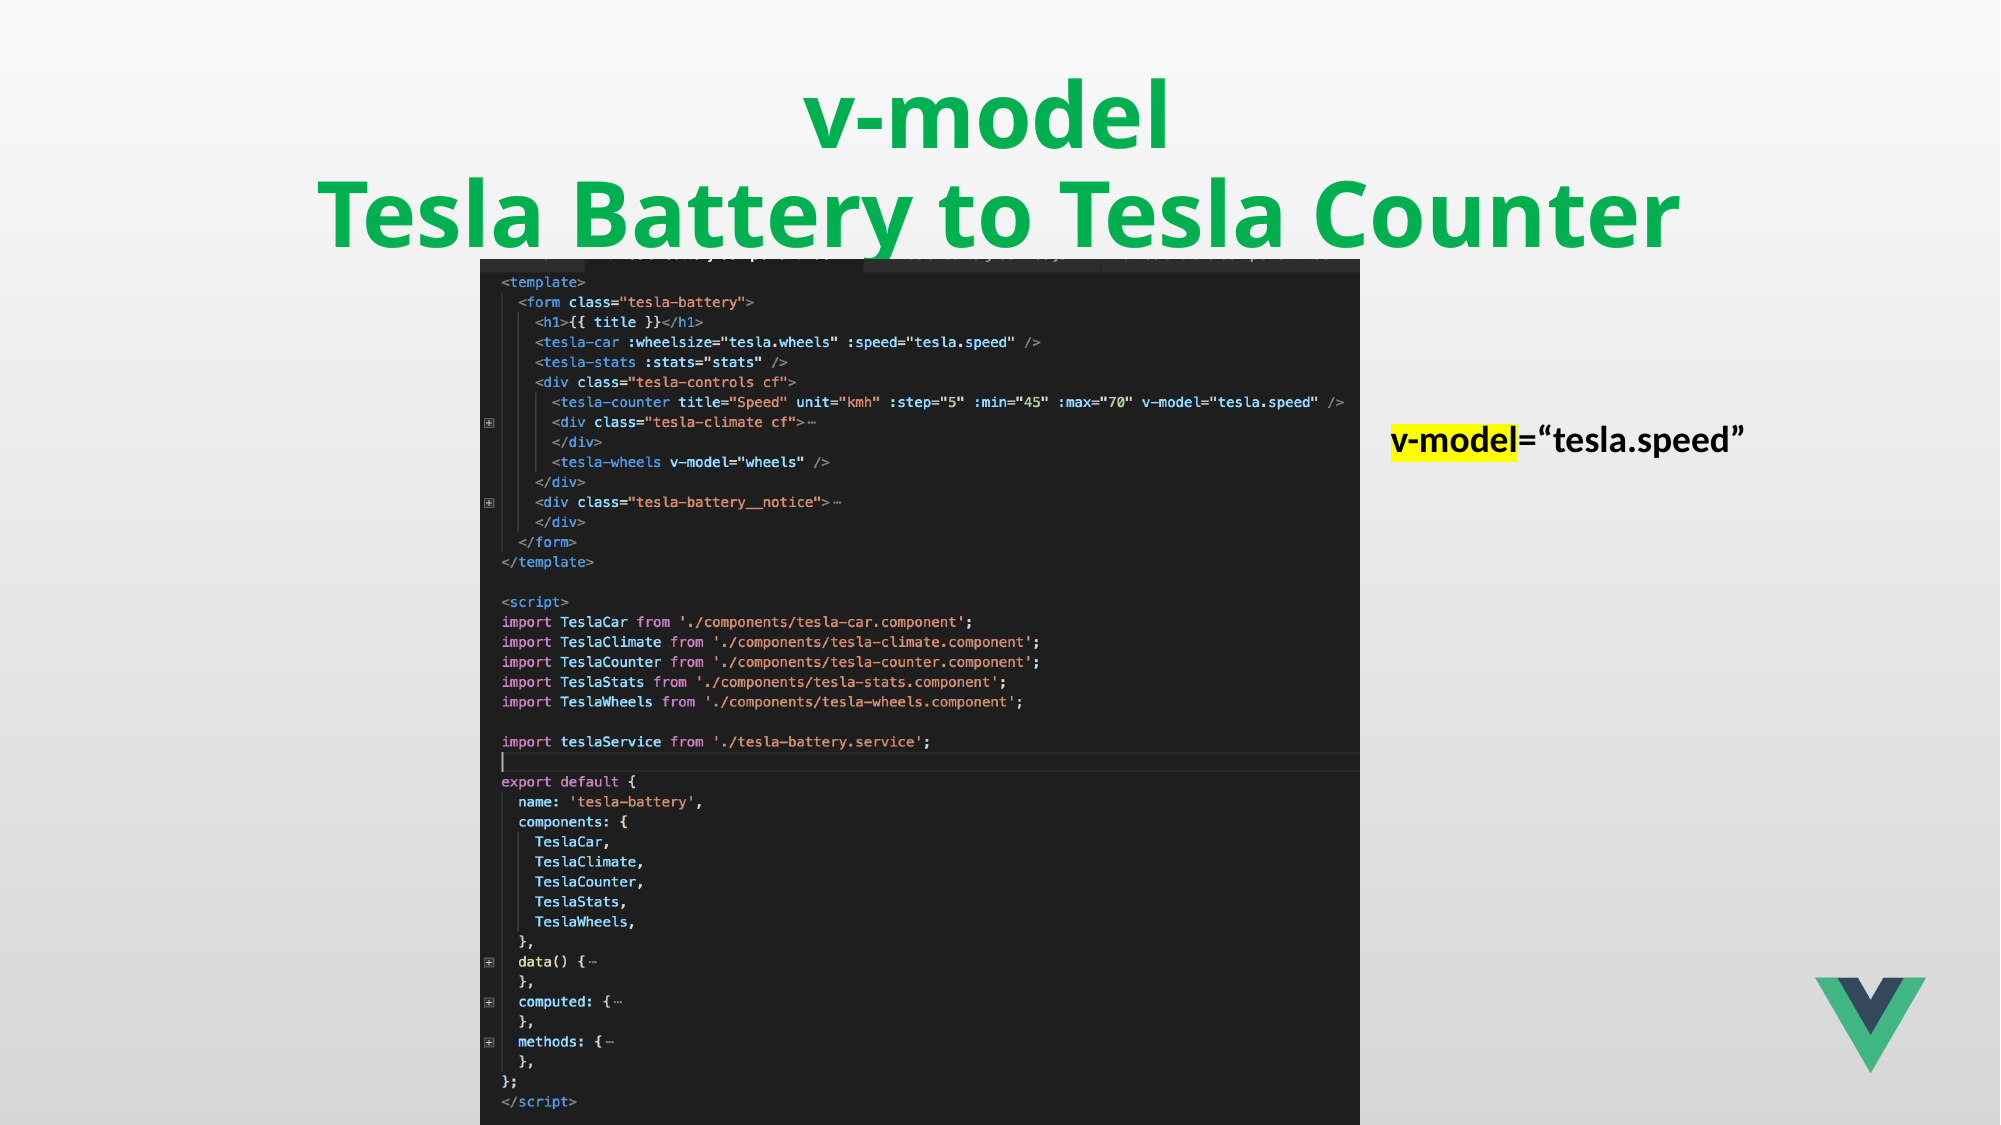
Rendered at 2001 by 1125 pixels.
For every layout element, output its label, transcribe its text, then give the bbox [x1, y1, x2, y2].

text_box v-model=“tesla.speed” [1376, 407, 1809, 468]
title v-model Tesla Battery to Tesla Counter [137, 59, 1863, 278]
picture [1815, 970, 1926, 1081]
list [480, 259, 1361, 1125]
